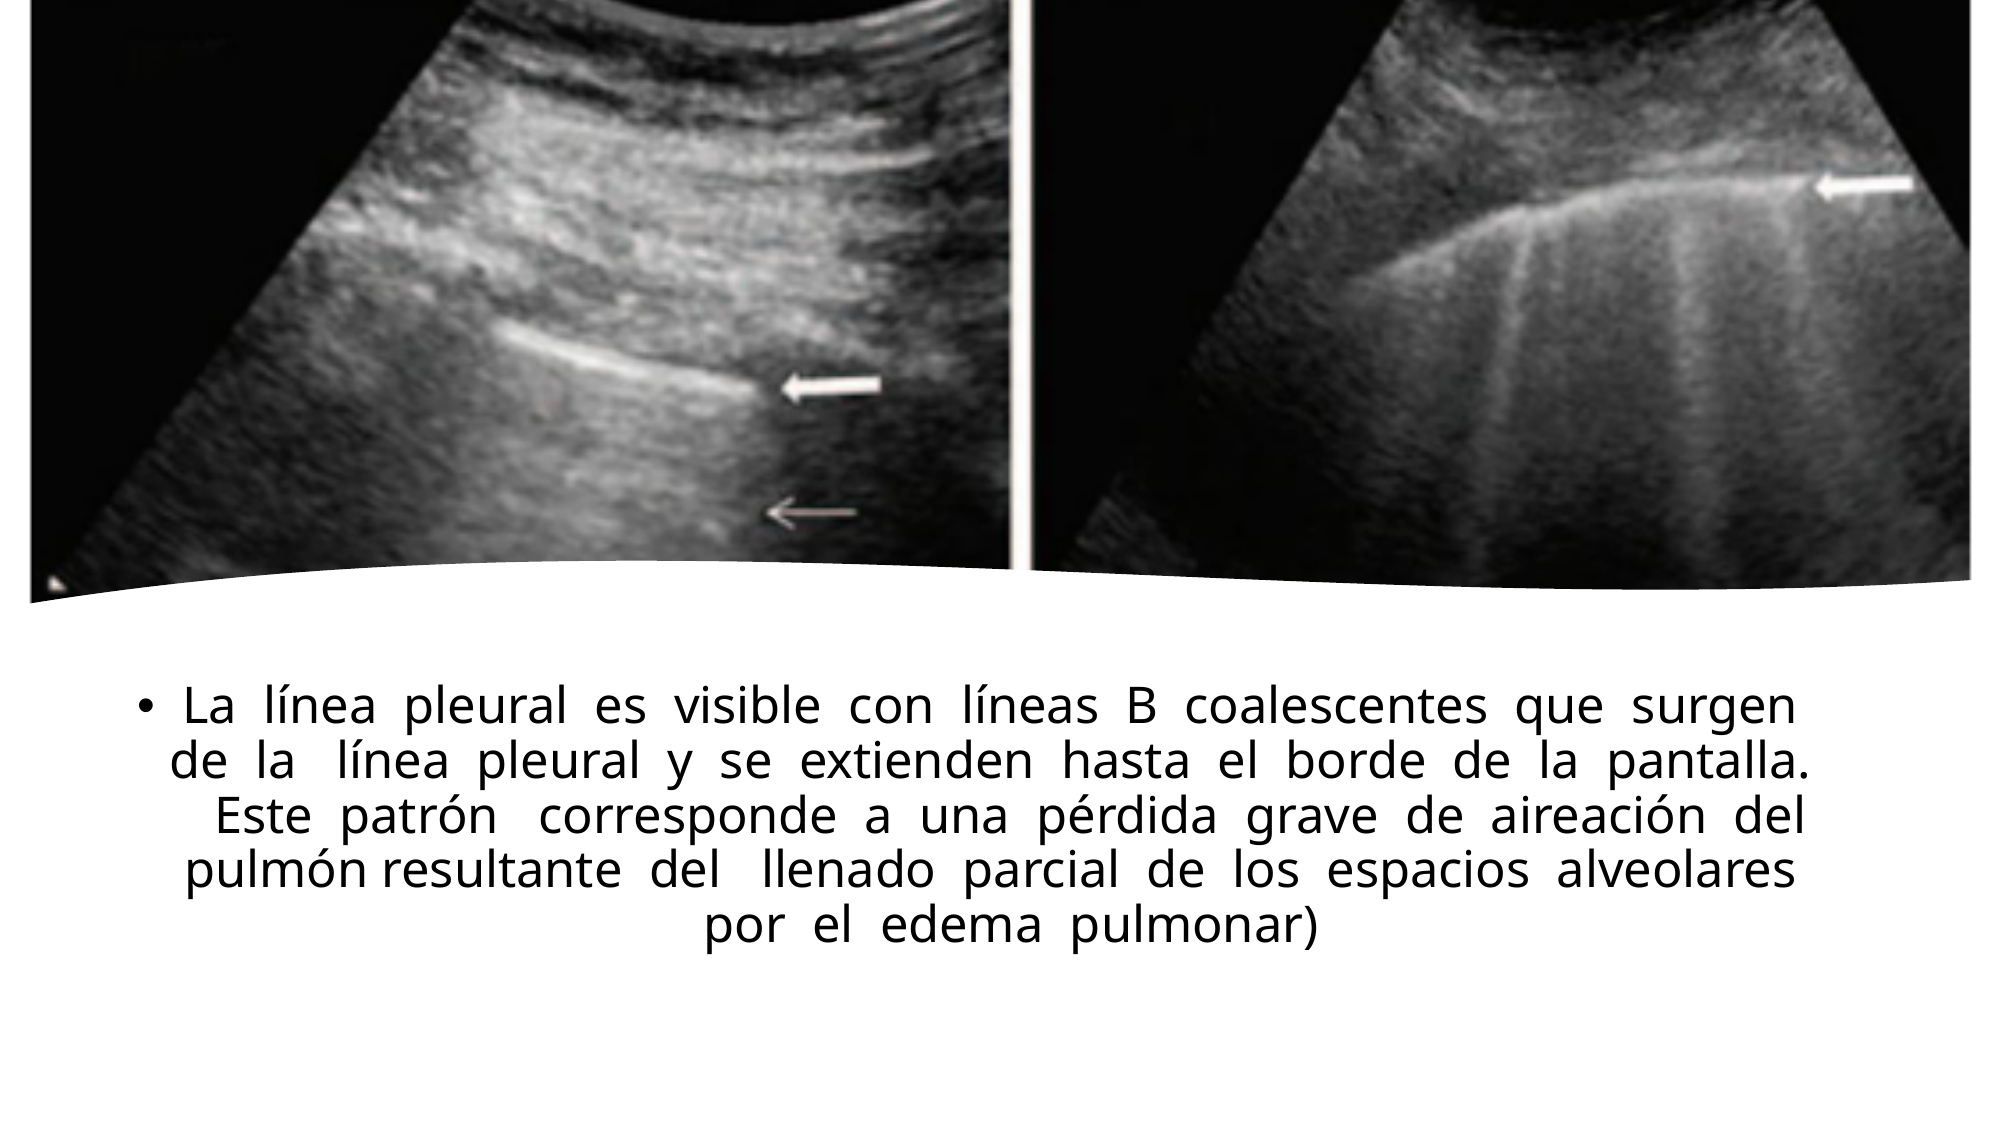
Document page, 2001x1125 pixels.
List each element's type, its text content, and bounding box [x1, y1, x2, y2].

picture [0, 0, 2000, 610]
list La línea pleural es visible con líneas B coalescentes que surgen de la línea pleural y se extienden hasta el borde de la pantalla. Este patrón corresponde a una pérdida grave de aireación del pulmón resultante del llenado parcial de los espacios alveolares por el edema pulmonar) [69, 615, 1921, 1018]
